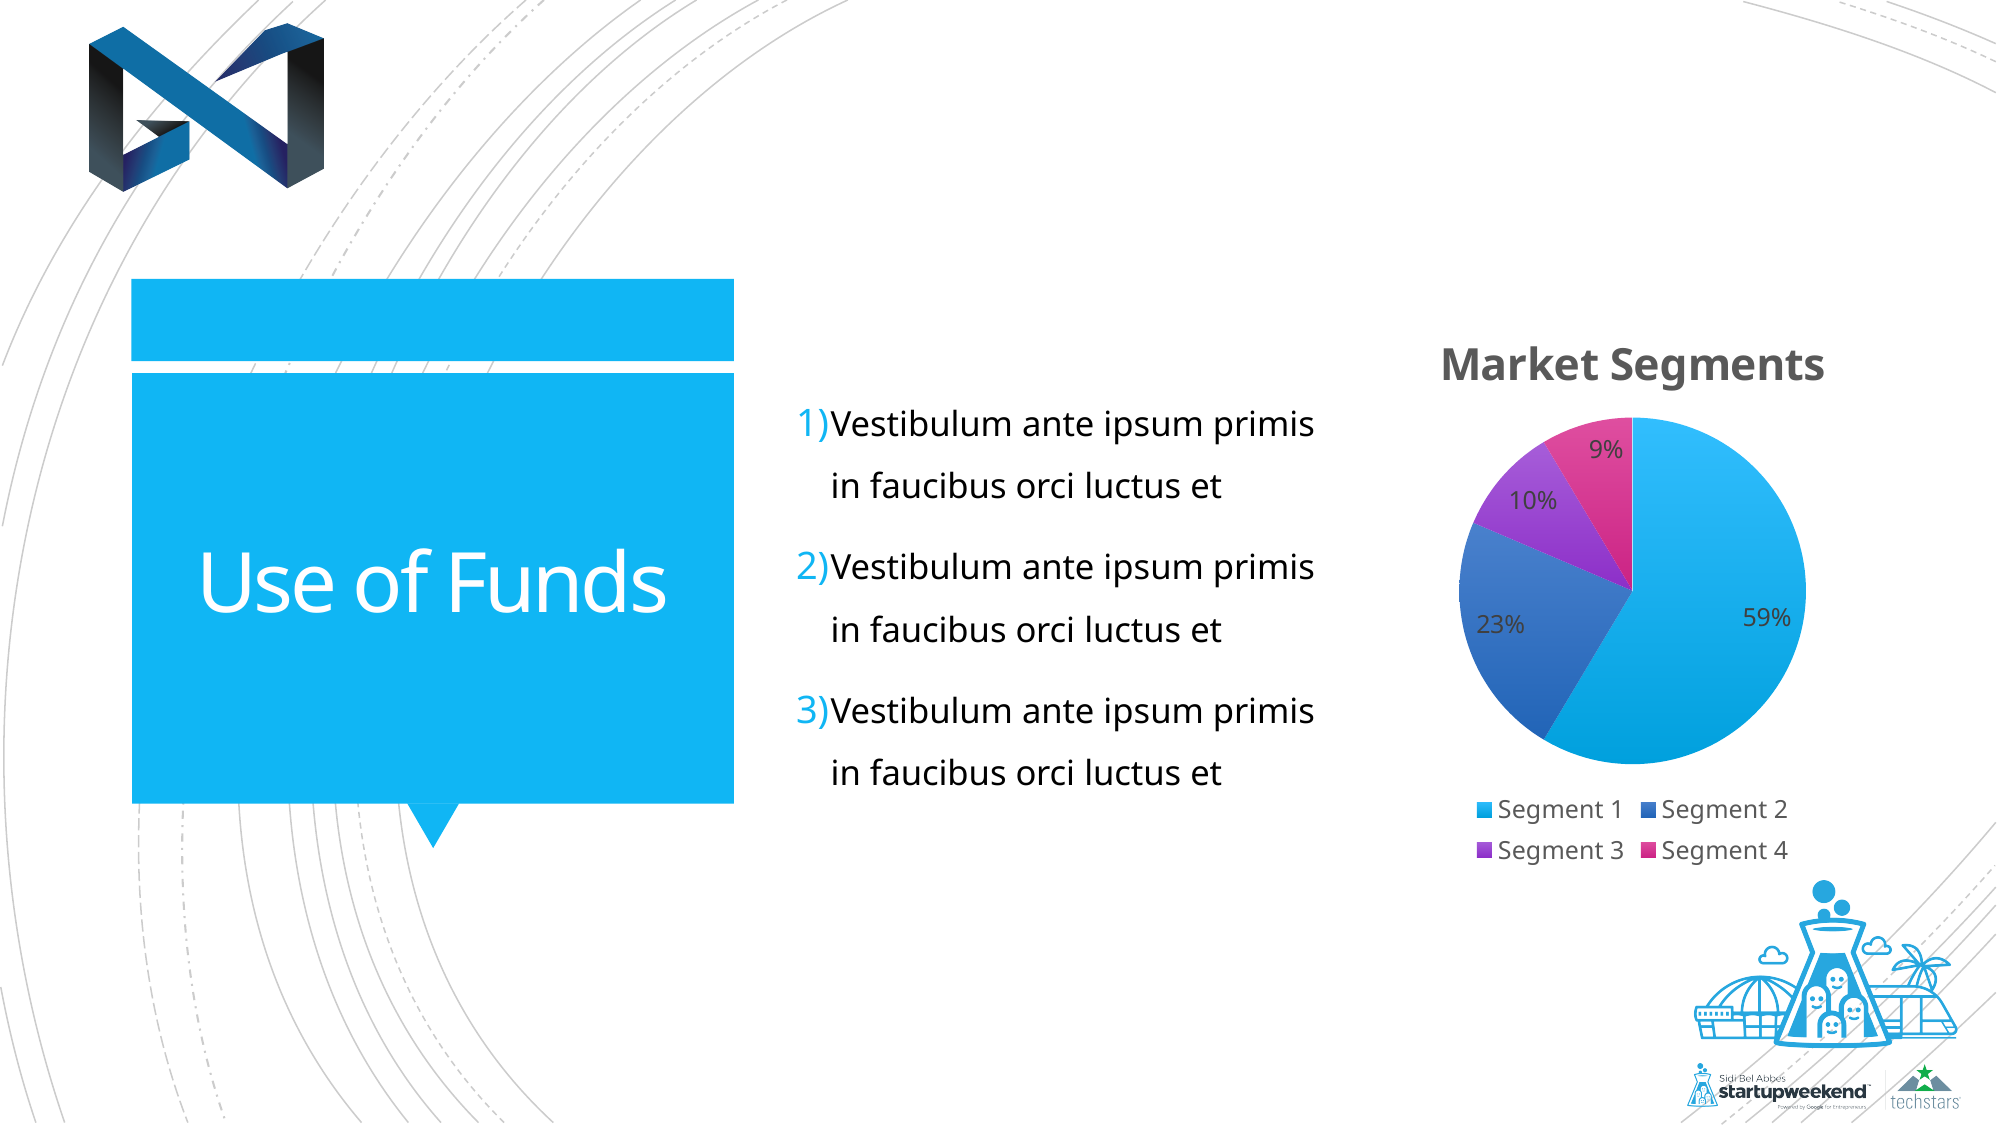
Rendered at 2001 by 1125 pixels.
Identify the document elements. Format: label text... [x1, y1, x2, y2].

title Use of Funds [145, 385, 720, 789]
picture [1687, 880, 1961, 1110]
list Vestibulum ante ipsum primis in faucibus orci luctus et Vestibulum ante ipsum primis in faucibus orci luctus et Vestibulum ante ipsum primis in faucibus orci luctus et [781, 300, 1332, 874]
chart [1332, 300, 1933, 874]
picture [89, 23, 324, 192]
